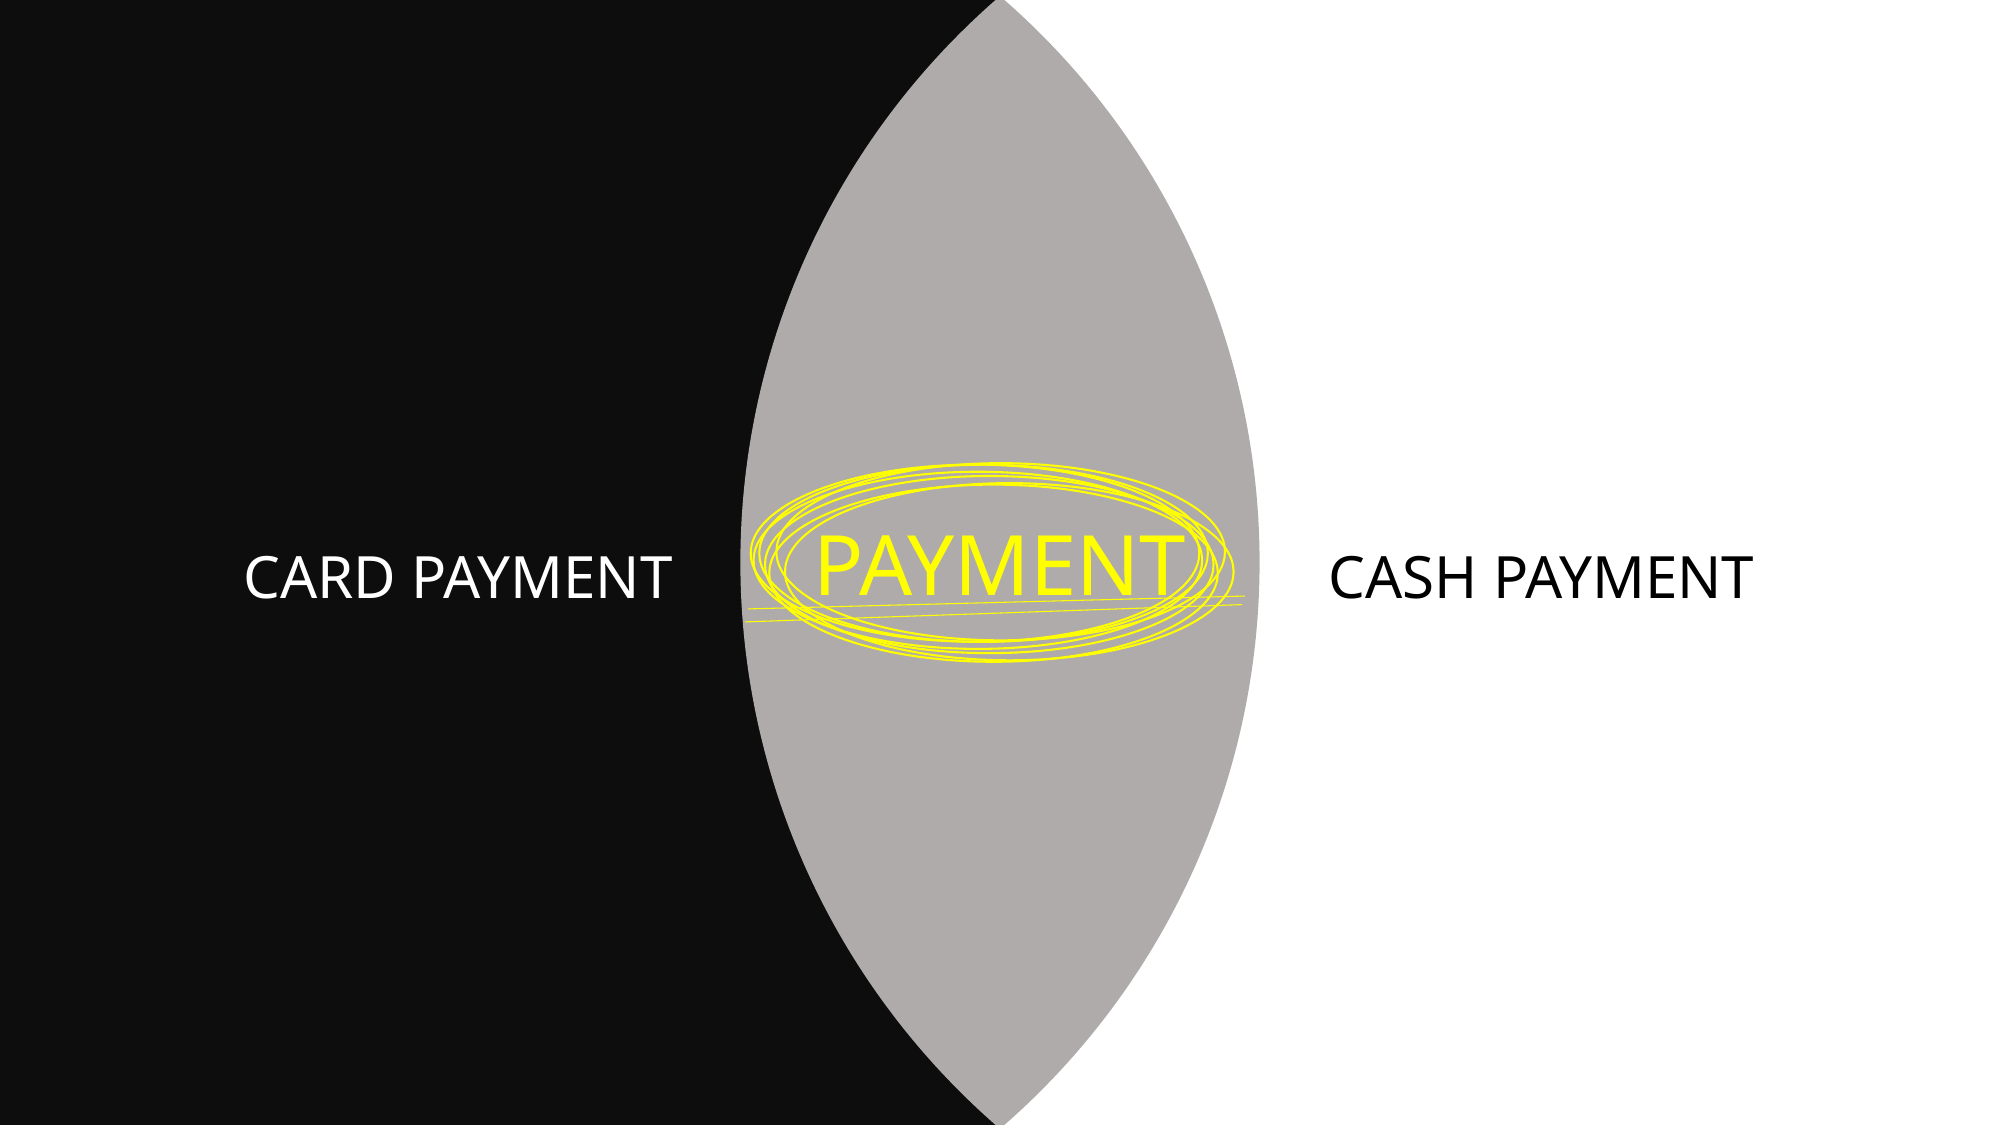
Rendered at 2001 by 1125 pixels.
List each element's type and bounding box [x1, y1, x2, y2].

text_box [0, 0, 2000, 1125]
text_box [745, 463, 1246, 662]
